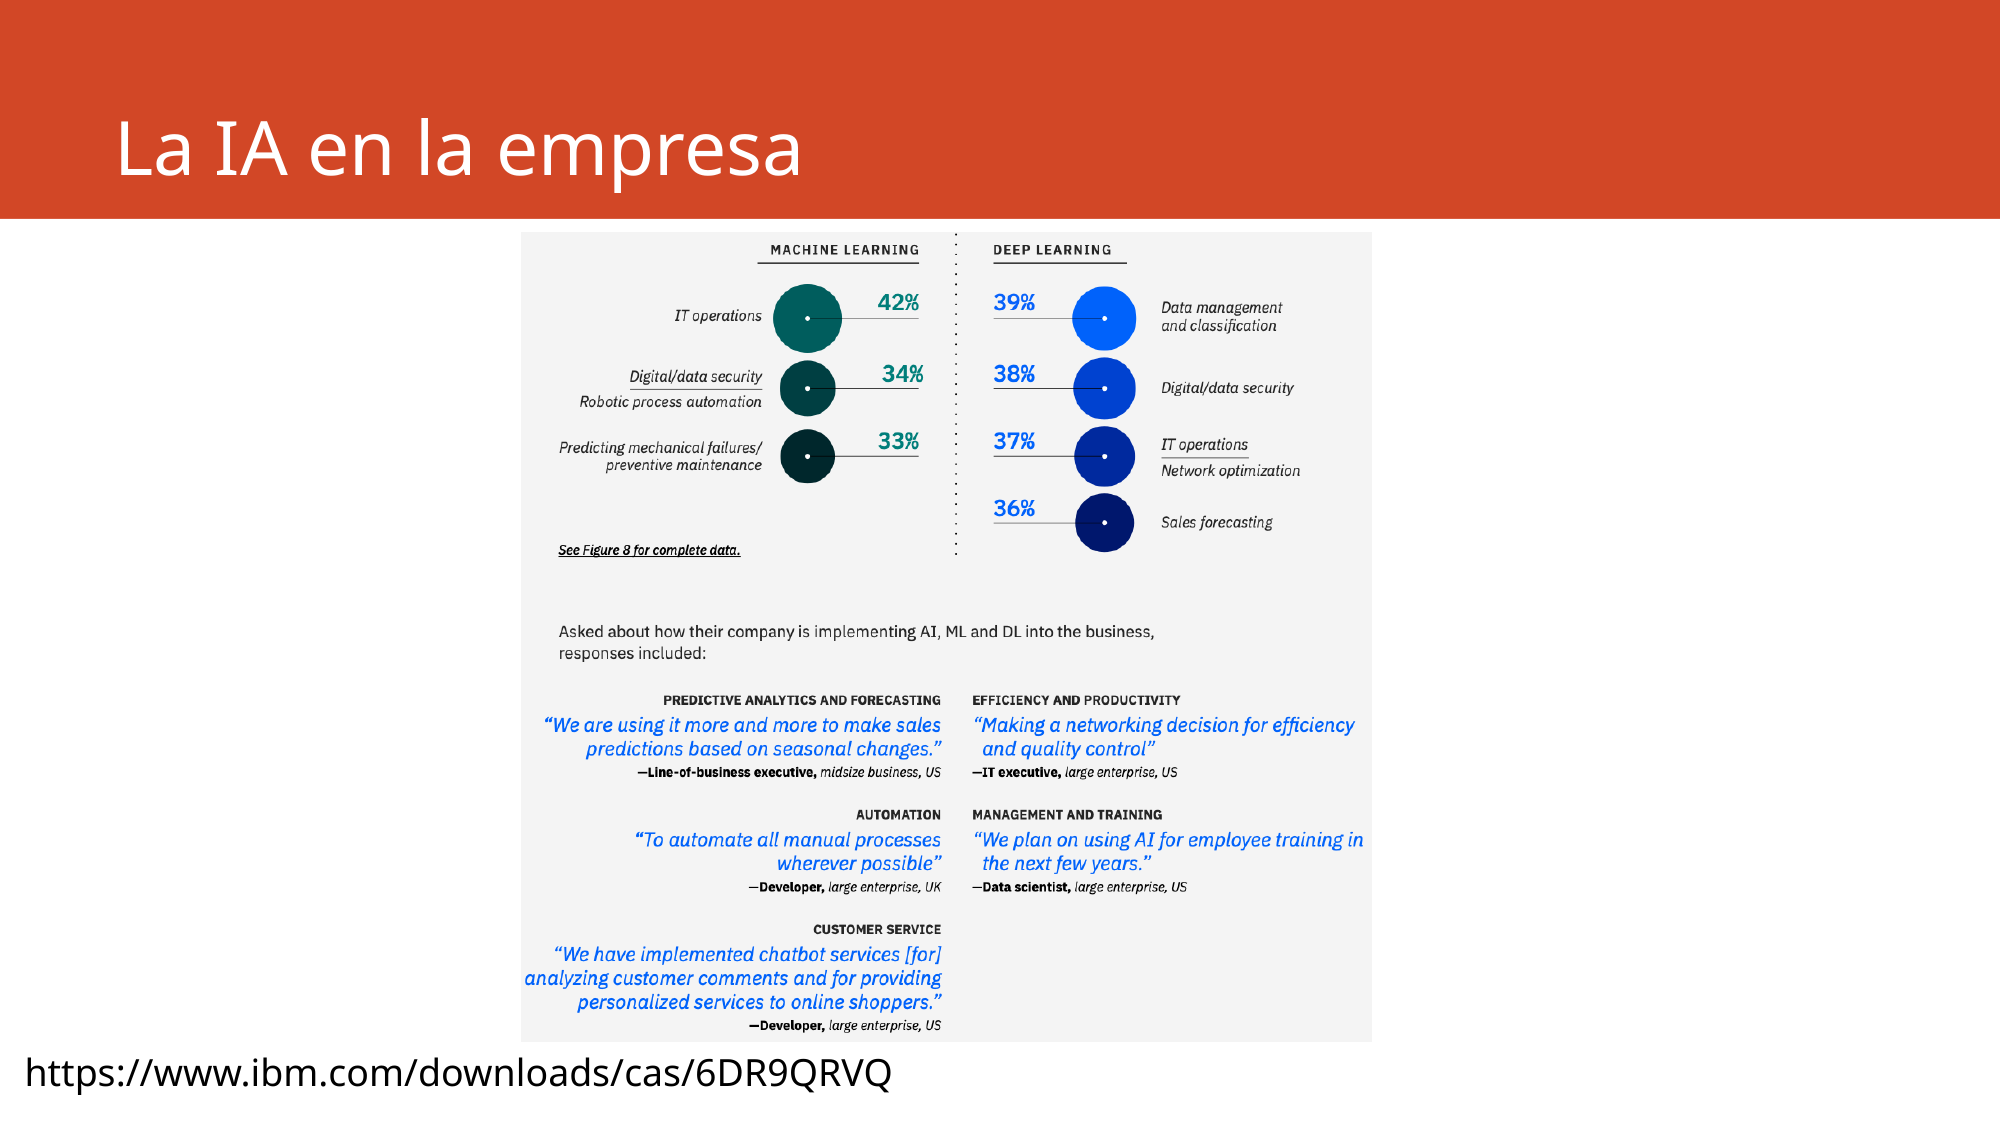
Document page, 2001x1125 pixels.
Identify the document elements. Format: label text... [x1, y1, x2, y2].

text_box https://www.ibm.com/downloads/cas/6DR9QRVQ [9, 1041, 909, 1101]
title La IA en la empresa [99, 0, 1863, 199]
picture [521, 232, 1372, 1042]
